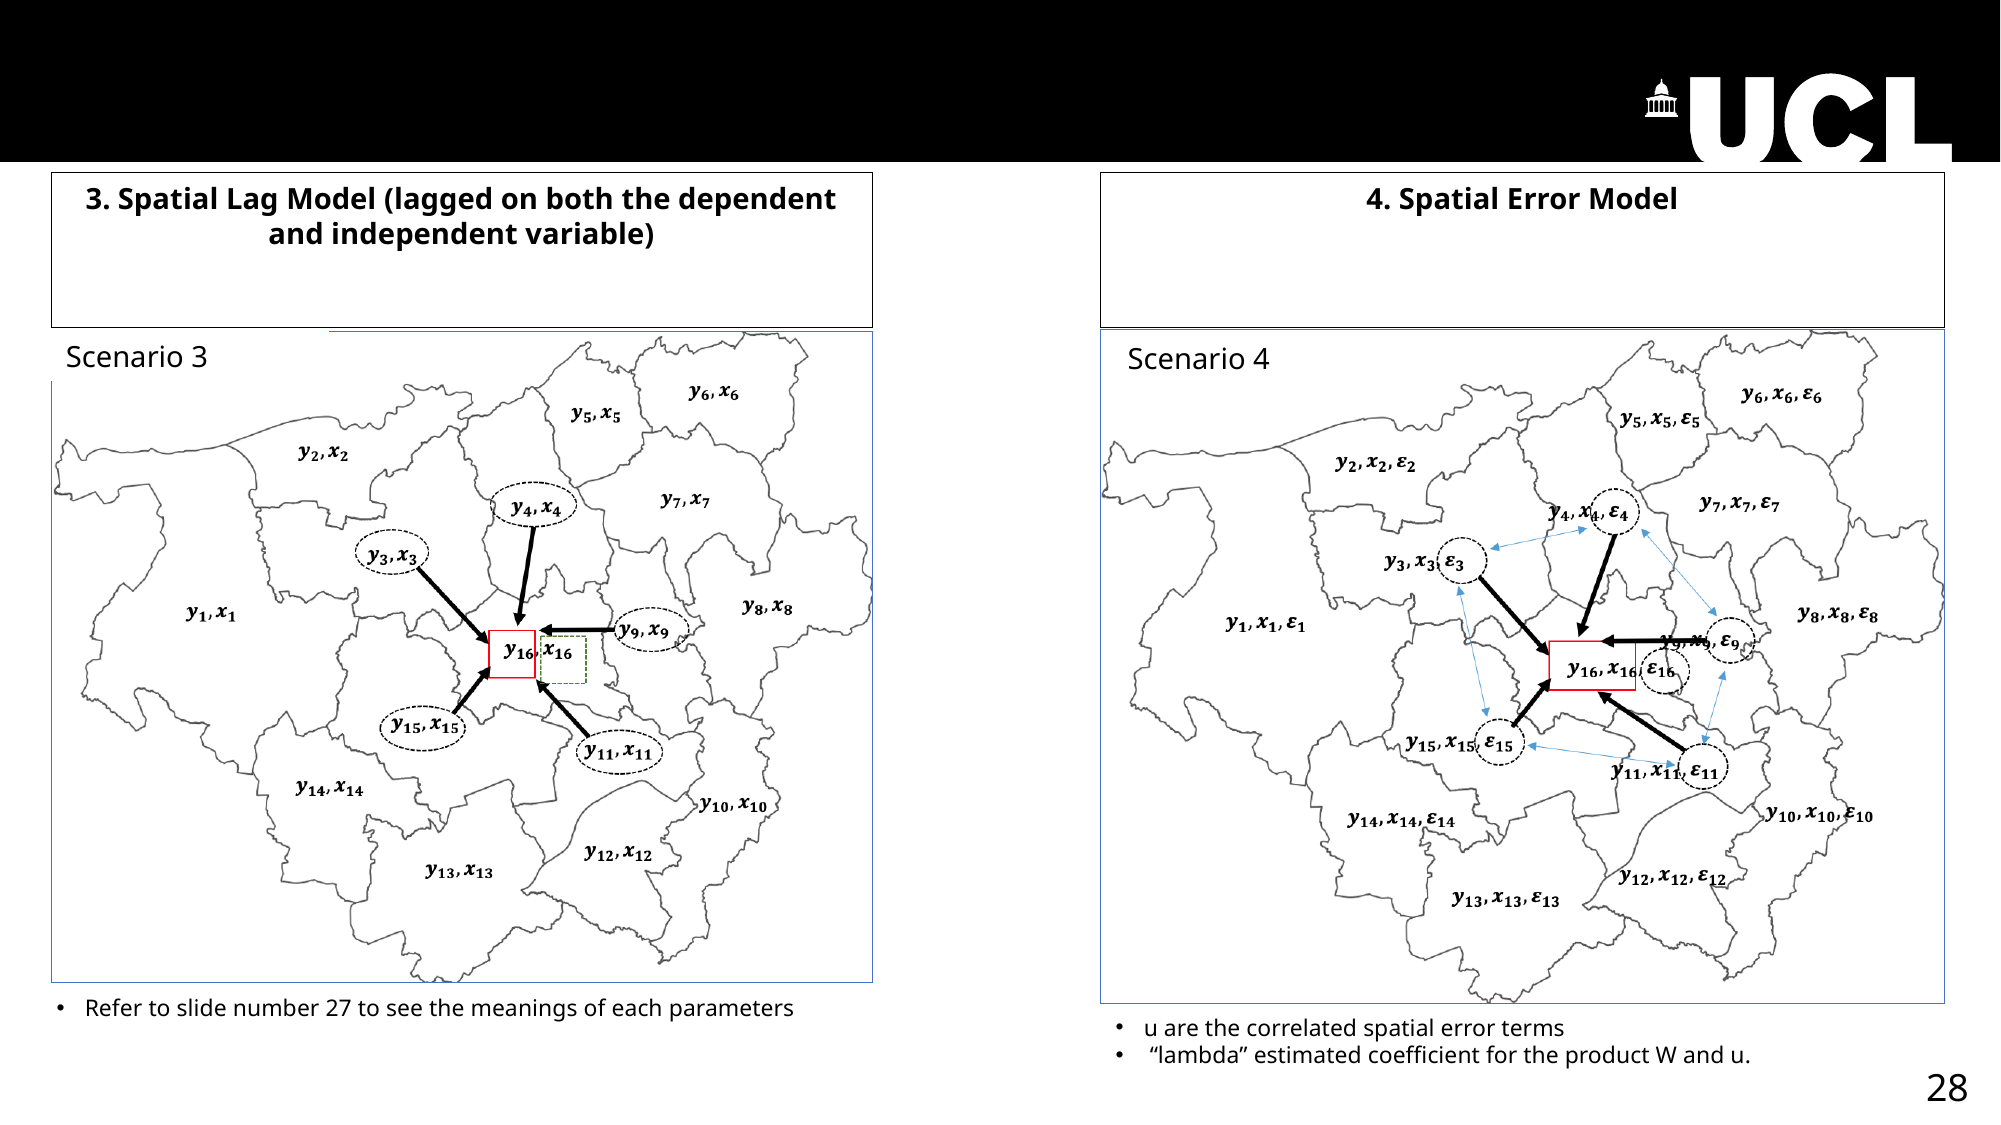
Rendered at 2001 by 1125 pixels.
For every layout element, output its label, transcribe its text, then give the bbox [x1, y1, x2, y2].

picture [50, 331, 873, 983]
text_box 28 [1911, 1056, 2000, 1080]
picture [1100, 329, 1945, 1004]
picture [1645, 78, 1678, 117]
text_box Refer to slide number 27 to see the meanings of each parameters [41, 986, 882, 1029]
